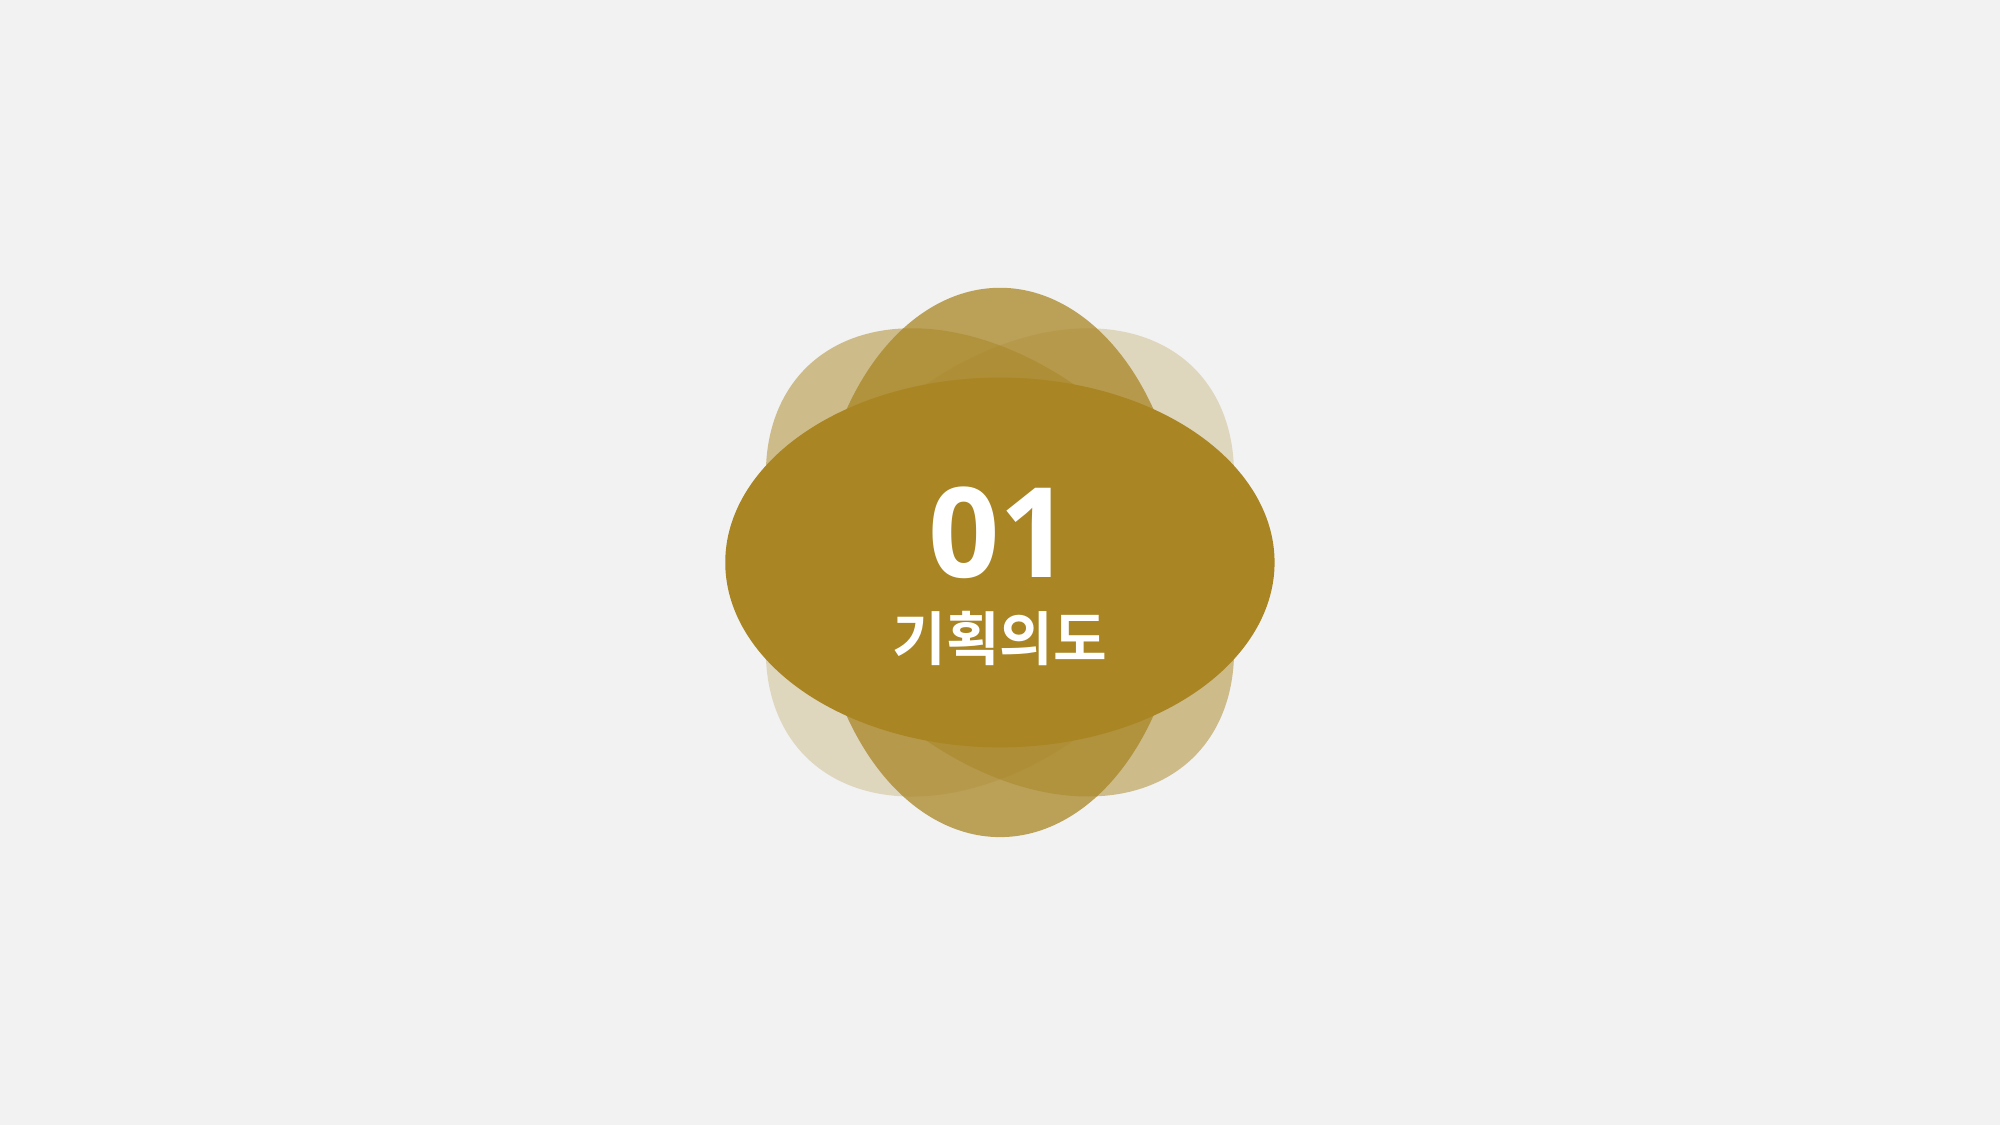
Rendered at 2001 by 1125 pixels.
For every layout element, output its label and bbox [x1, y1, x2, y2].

text_box [725, 287, 1275, 838]
